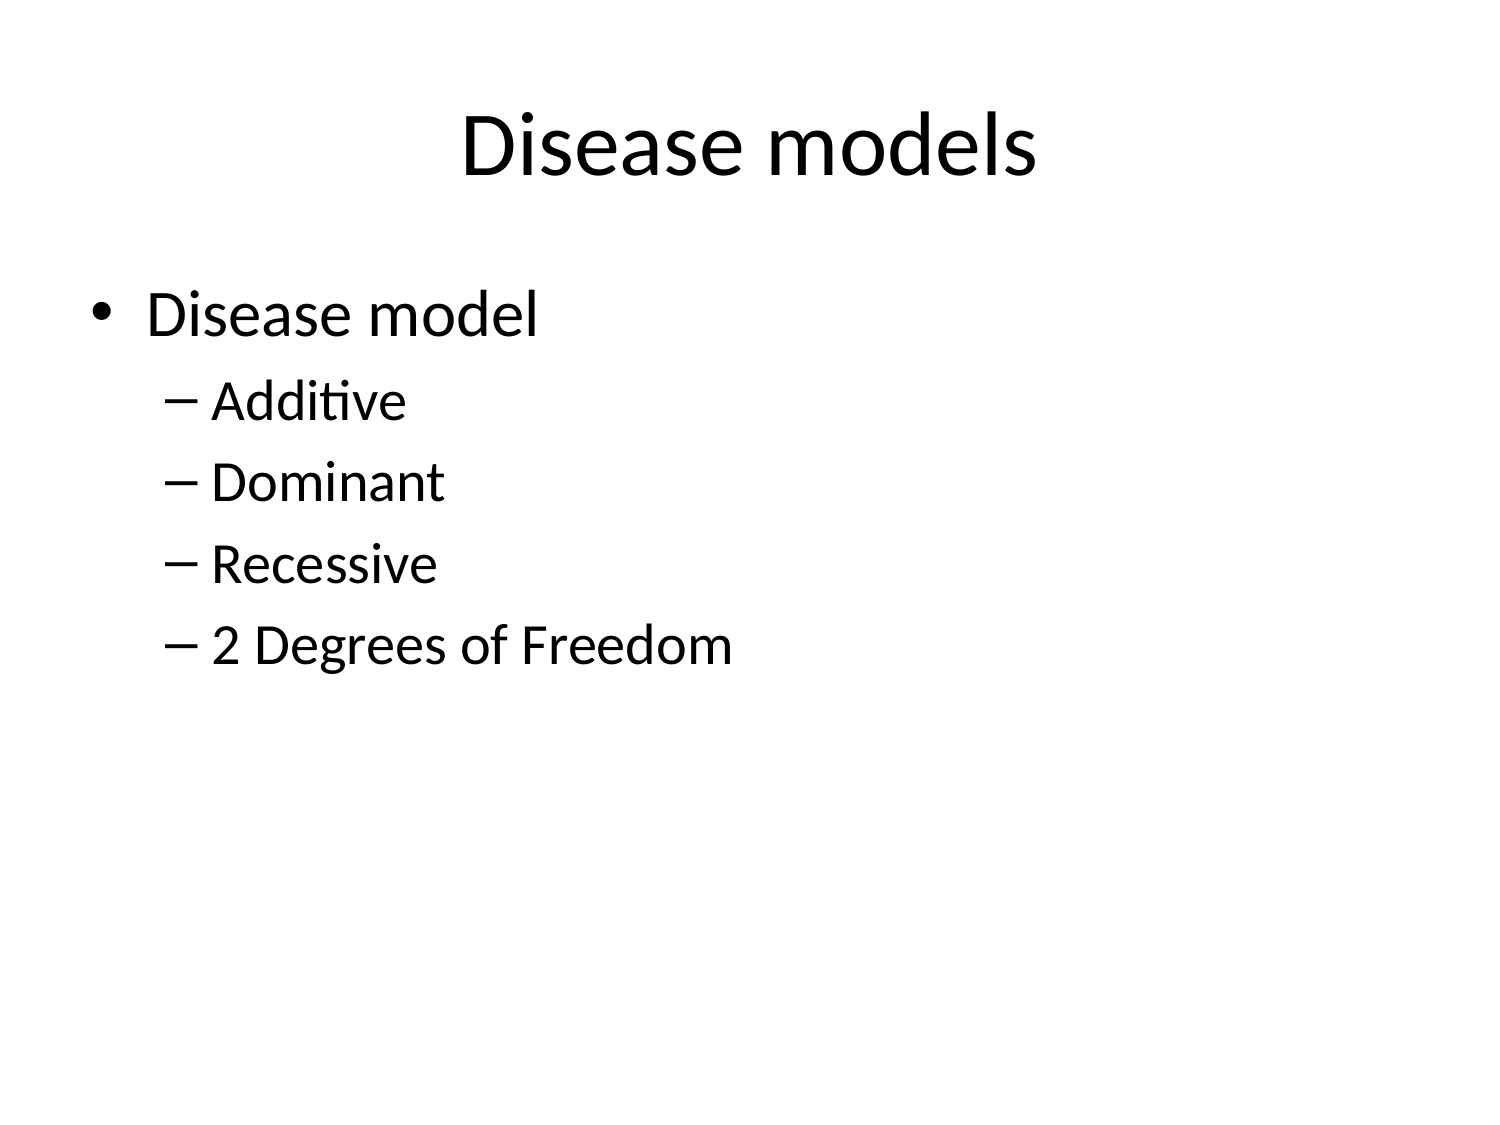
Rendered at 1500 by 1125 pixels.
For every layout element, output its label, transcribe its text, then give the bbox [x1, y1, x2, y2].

list Disease model Additive Dominant Recessive 2 Degrees of Freedom [75, 262, 1425, 1005]
title Disease models [75, 45, 1425, 233]
